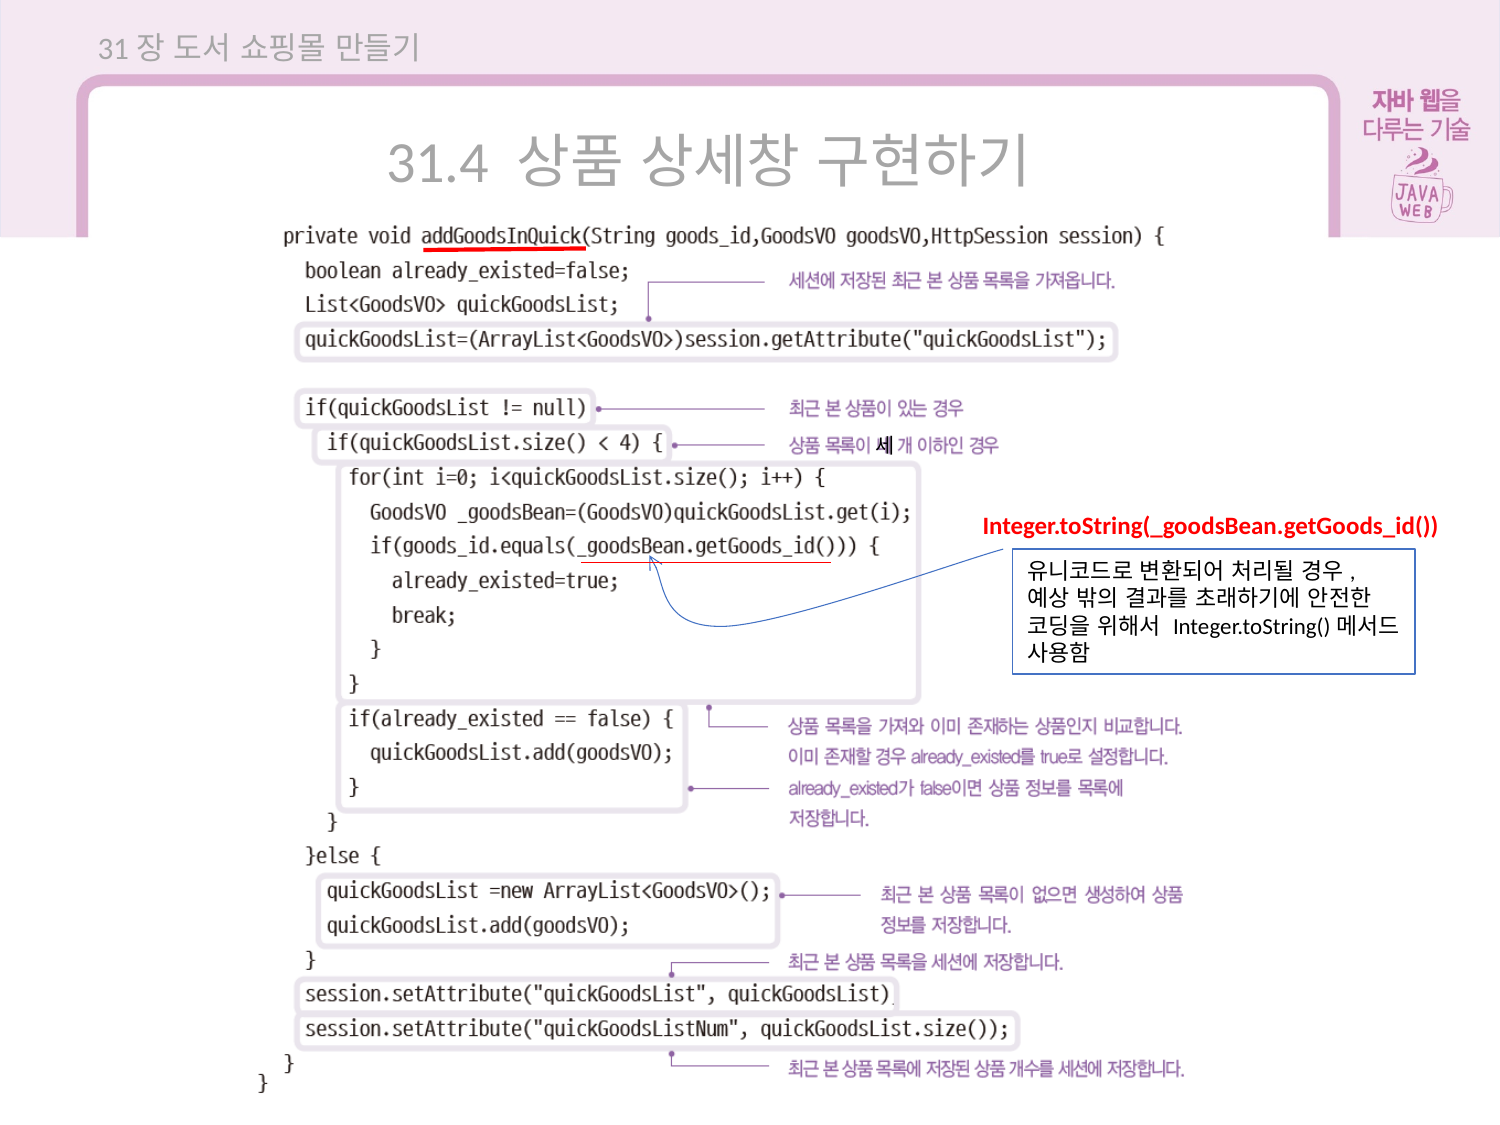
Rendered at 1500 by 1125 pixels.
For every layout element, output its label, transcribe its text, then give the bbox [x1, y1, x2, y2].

text_box 31장 도서 쇼핑몰 만들기 [82, 0, 1133, 74]
text_box 31.4 상품 상세창 구현하기 [96, 117, 1321, 202]
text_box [240, 221, 1205, 1102]
text_box Integer.toString(_goodsBean.getGoods_id()) [1205, 501, 1465, 547]
text_box 유니코드로 변환되어 처리될 경우, 예상 밖의 결과를 초래하기에 안전한 코딩을 위해서 Integer.toString()메서드 사용함 [1205, 549, 1416, 674]
picture [0, 0, 1500, 1125]
